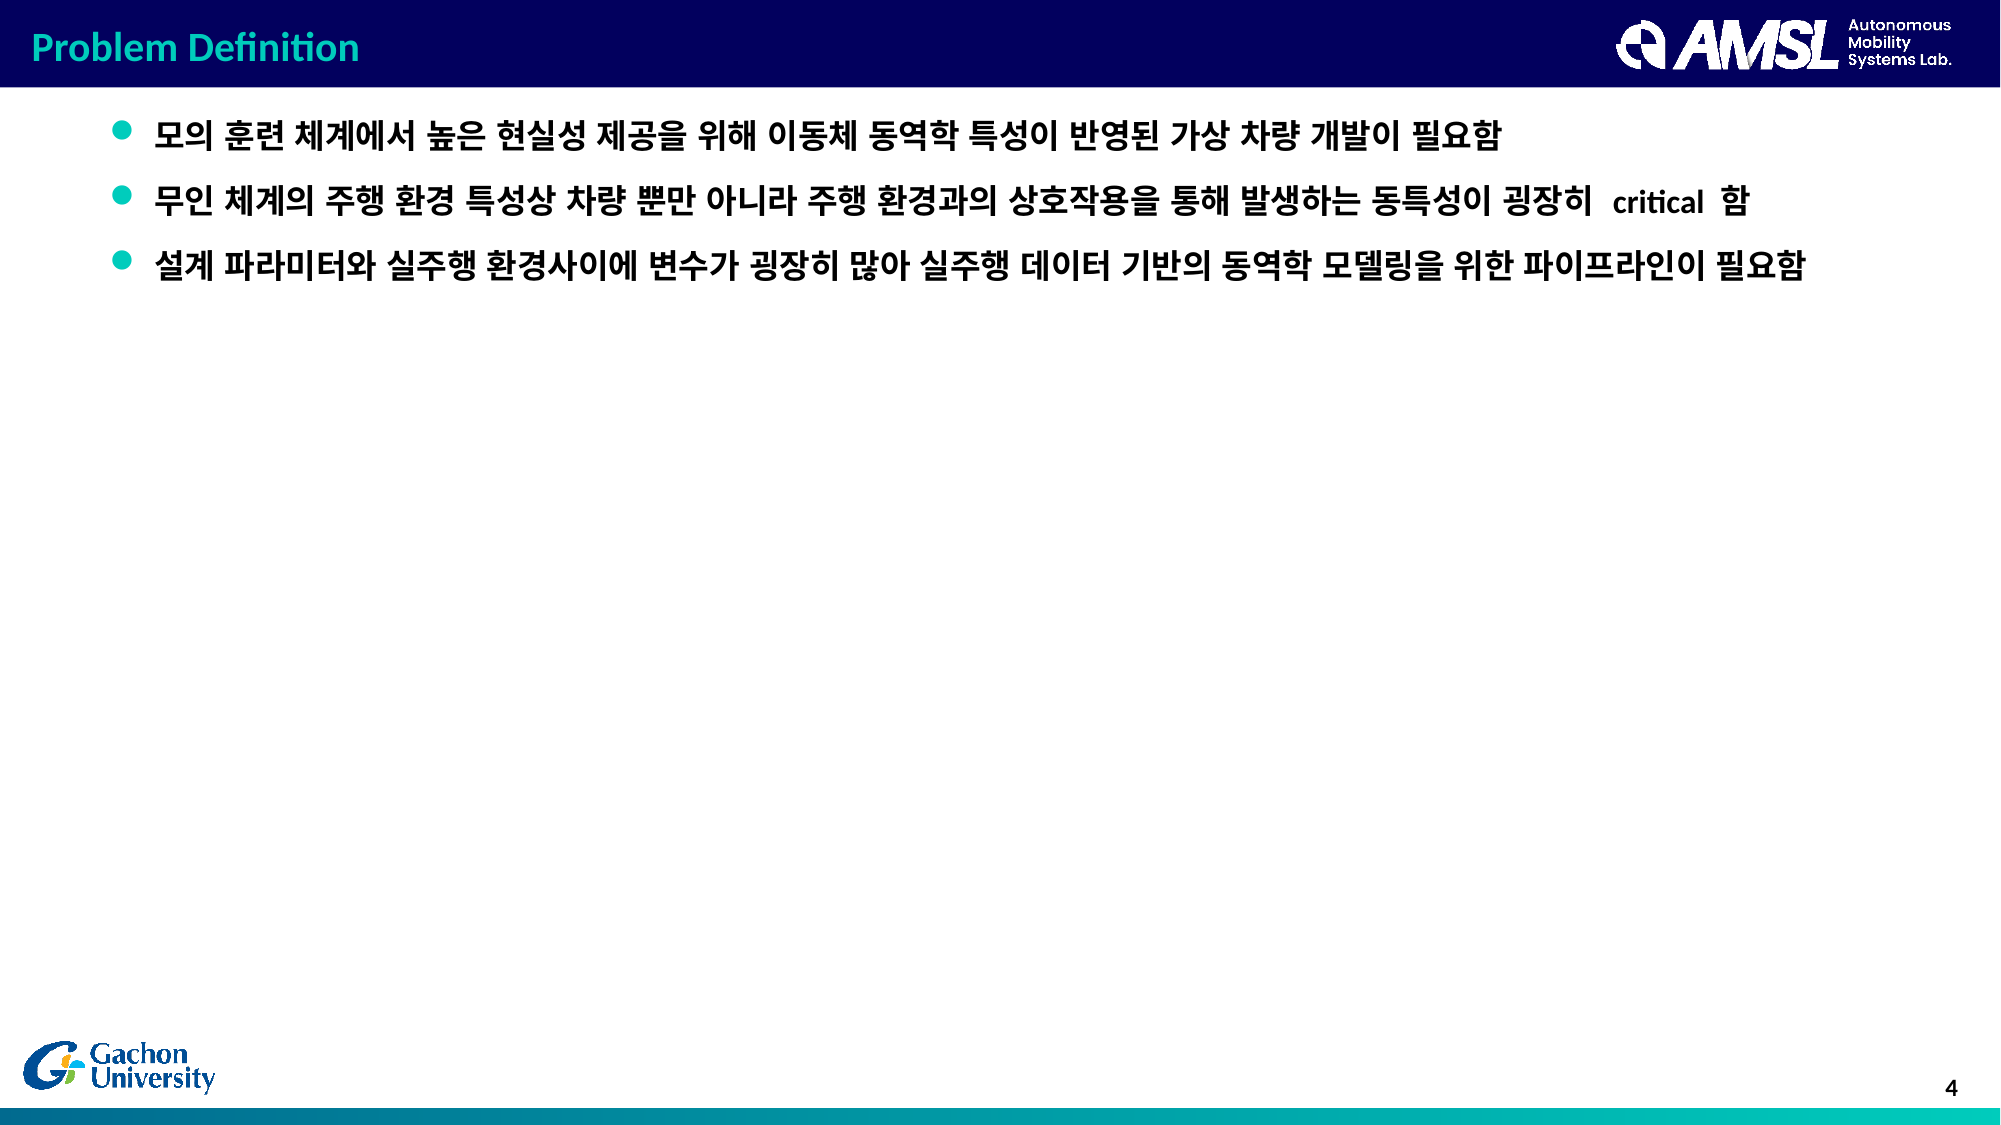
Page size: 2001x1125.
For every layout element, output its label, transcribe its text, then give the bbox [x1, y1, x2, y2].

slide_number 4 [1706, 1071, 1974, 1102]
picture [1579, 0, 1988, 107]
picture [12, 1035, 221, 1101]
title Problem Definition [16, 7, 1934, 78]
list 모의 훈련 체계에서 높은 현실성 제공을 위해 이동체 동역학 특성이 반영된 가상 차량 개발이 필요함 무인 체계의 주행 환경 특성상 차량 뿐만 아니라 주행 환경과의 상호작용을 통해 발생하는 동특성이 굉장히 critical 함 설계 파라미터와 실주행 환경사이에 변수가 굉장히 많아 실주행 데이터 기반의 동역학 모델링을 위한 파이프라인이 필요함 [83, 107, 2000, 1050]
